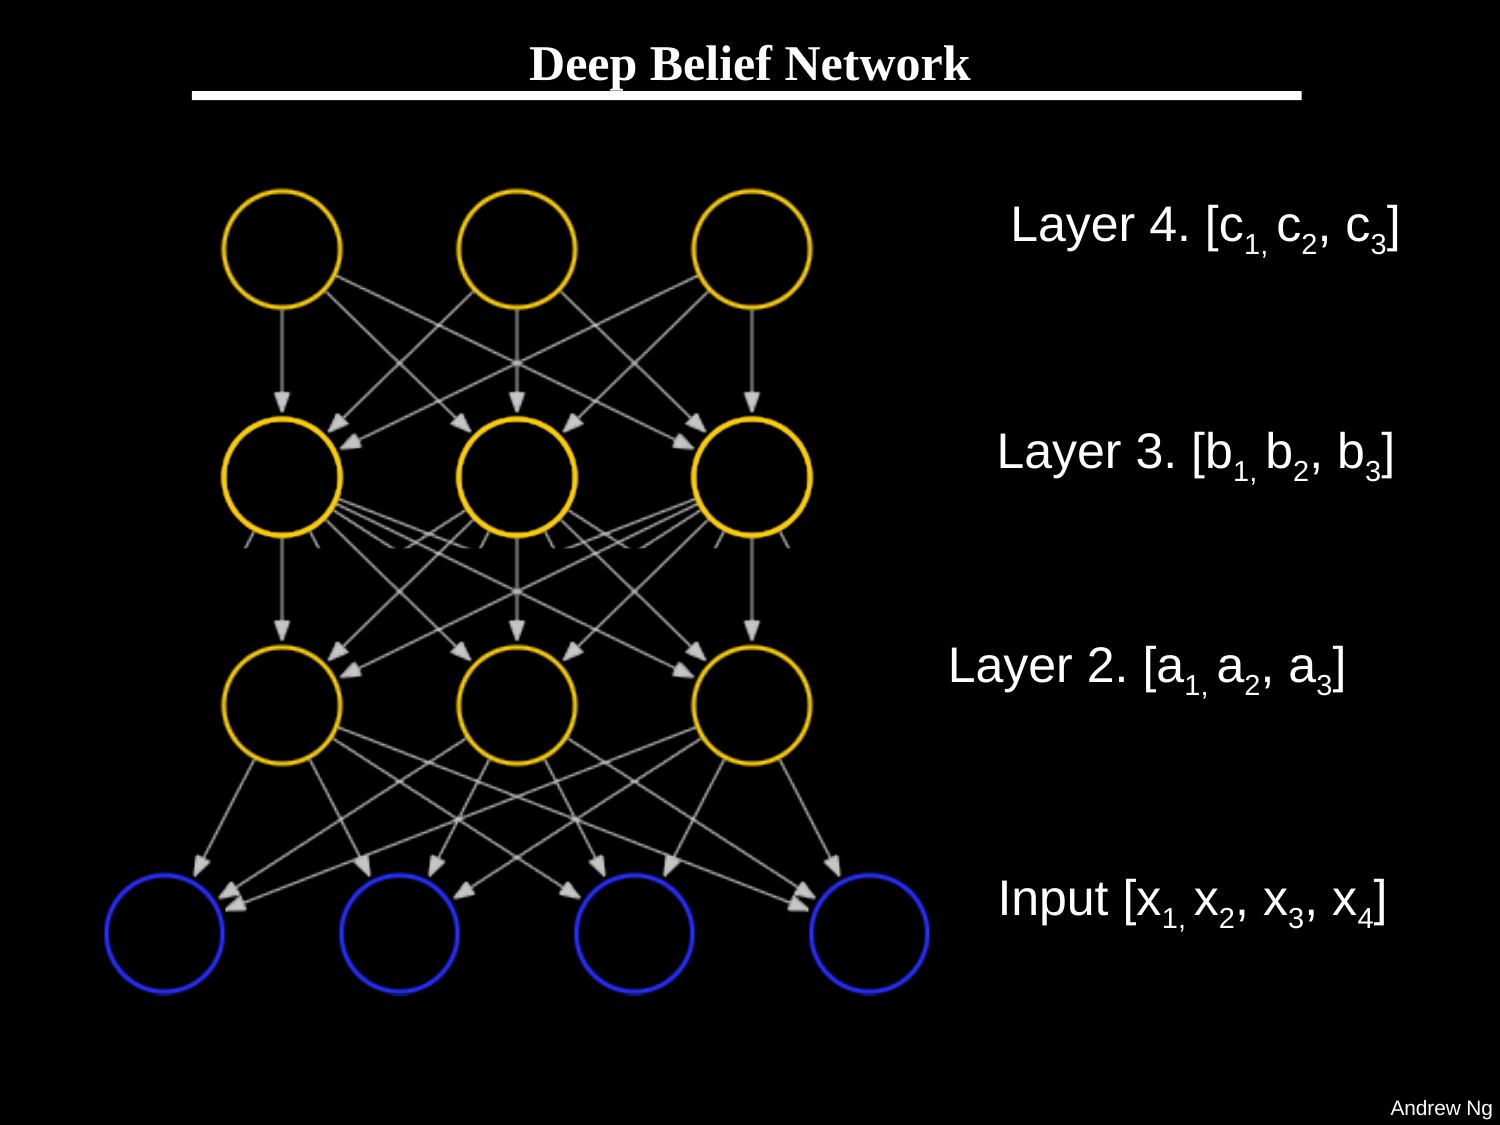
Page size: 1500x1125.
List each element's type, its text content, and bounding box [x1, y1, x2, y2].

title Deep Belief Network [225, 35, 1275, 86]
text_box Input [x1, x2, x3, x4] [982, 858, 1500, 942]
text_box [5, 186, 945, 996]
text_box Layer 2. [a1, a2, a3] [949, 625, 1487, 709]
text_box Layer 3. [b1, b2, b3] [981, 411, 1469, 564]
text_box Layer 4. [c1, c2, c3] [995, 184, 1482, 338]
